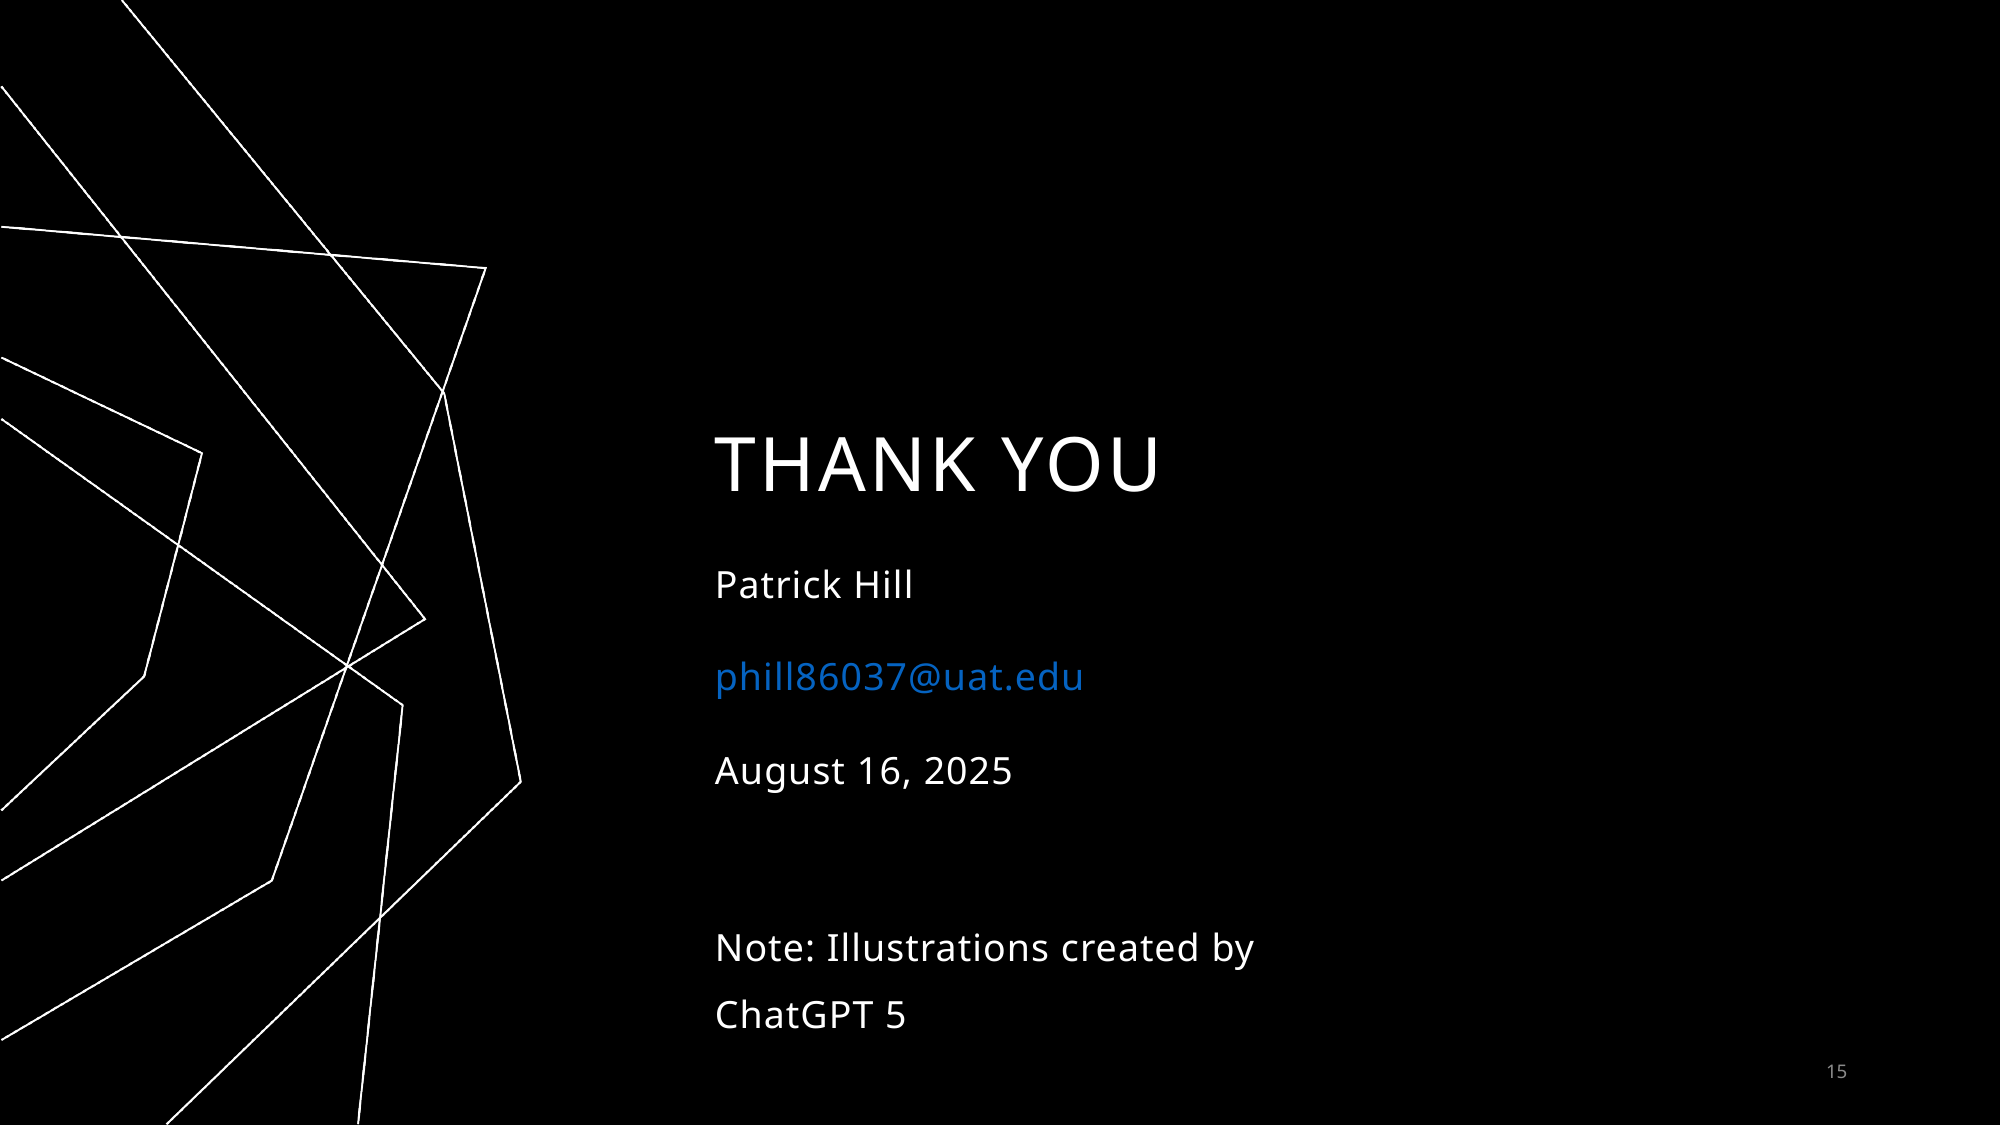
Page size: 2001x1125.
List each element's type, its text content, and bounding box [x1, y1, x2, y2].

title THANK YOU [699, 265, 1386, 516]
subtitle Patrick Hill phill86037@uat.edu August 16, 2025 Note: Illustrations created by ChatGPT 5 [699, 531, 1437, 999]
slide_number 15 [1571, 1042, 1863, 1103]
picture [0, 0, 522, 1125]
